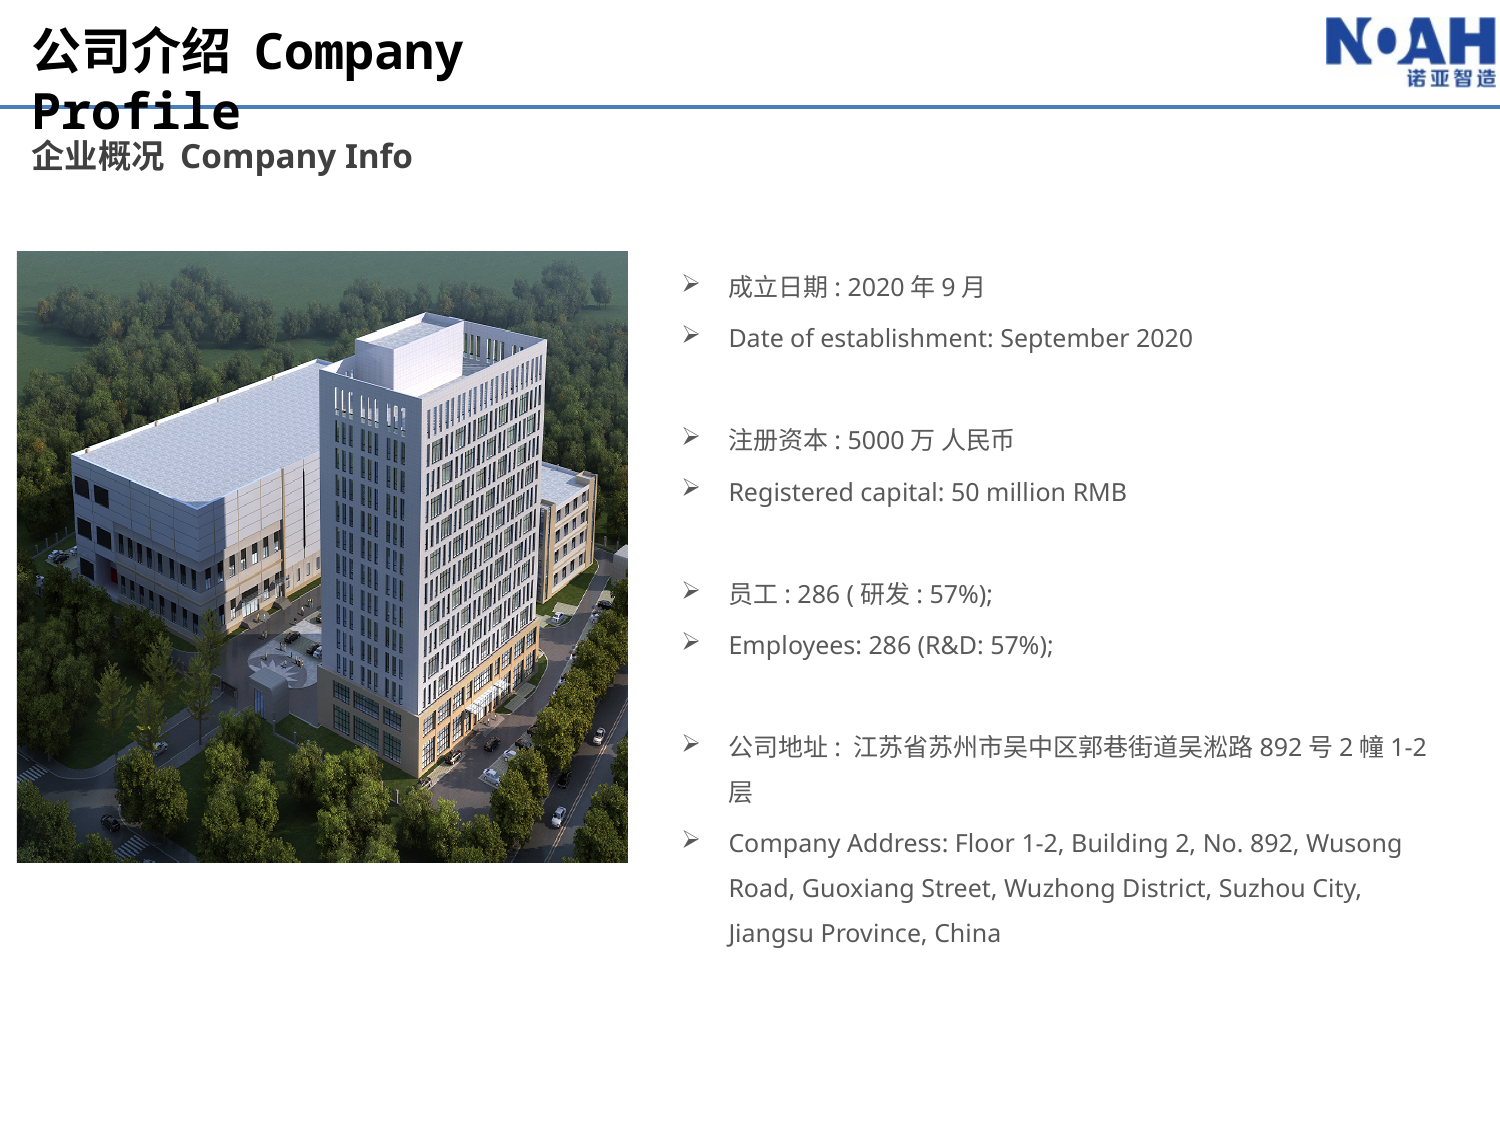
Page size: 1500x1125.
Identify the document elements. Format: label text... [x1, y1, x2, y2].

picture [1326, 17, 1496, 88]
text_box 企业概况 Company Info [16, 128, 550, 183]
text_box 成立日期: 2020年9月 Date of establishment: September 2020 注册资本: 5000万 人民币 Registered capital: 50 million RMB 员工: 286 (研发: 57%); Employees: 286 (R&D: 57%); 公司地址: 江苏省苏州市吴中区郭巷街道吴淞路892号2幢1-2层 Company Address: Floor 1-2, Building 2, No. 892, Wusong Road, Guoxiang Street, Wuzhong District, Suzhou City, Jiangsu Province, China [675, 249, 1455, 954]
text_box 公司介绍 Company Profile [16, 12, 713, 148]
picture [16, 251, 628, 863]
